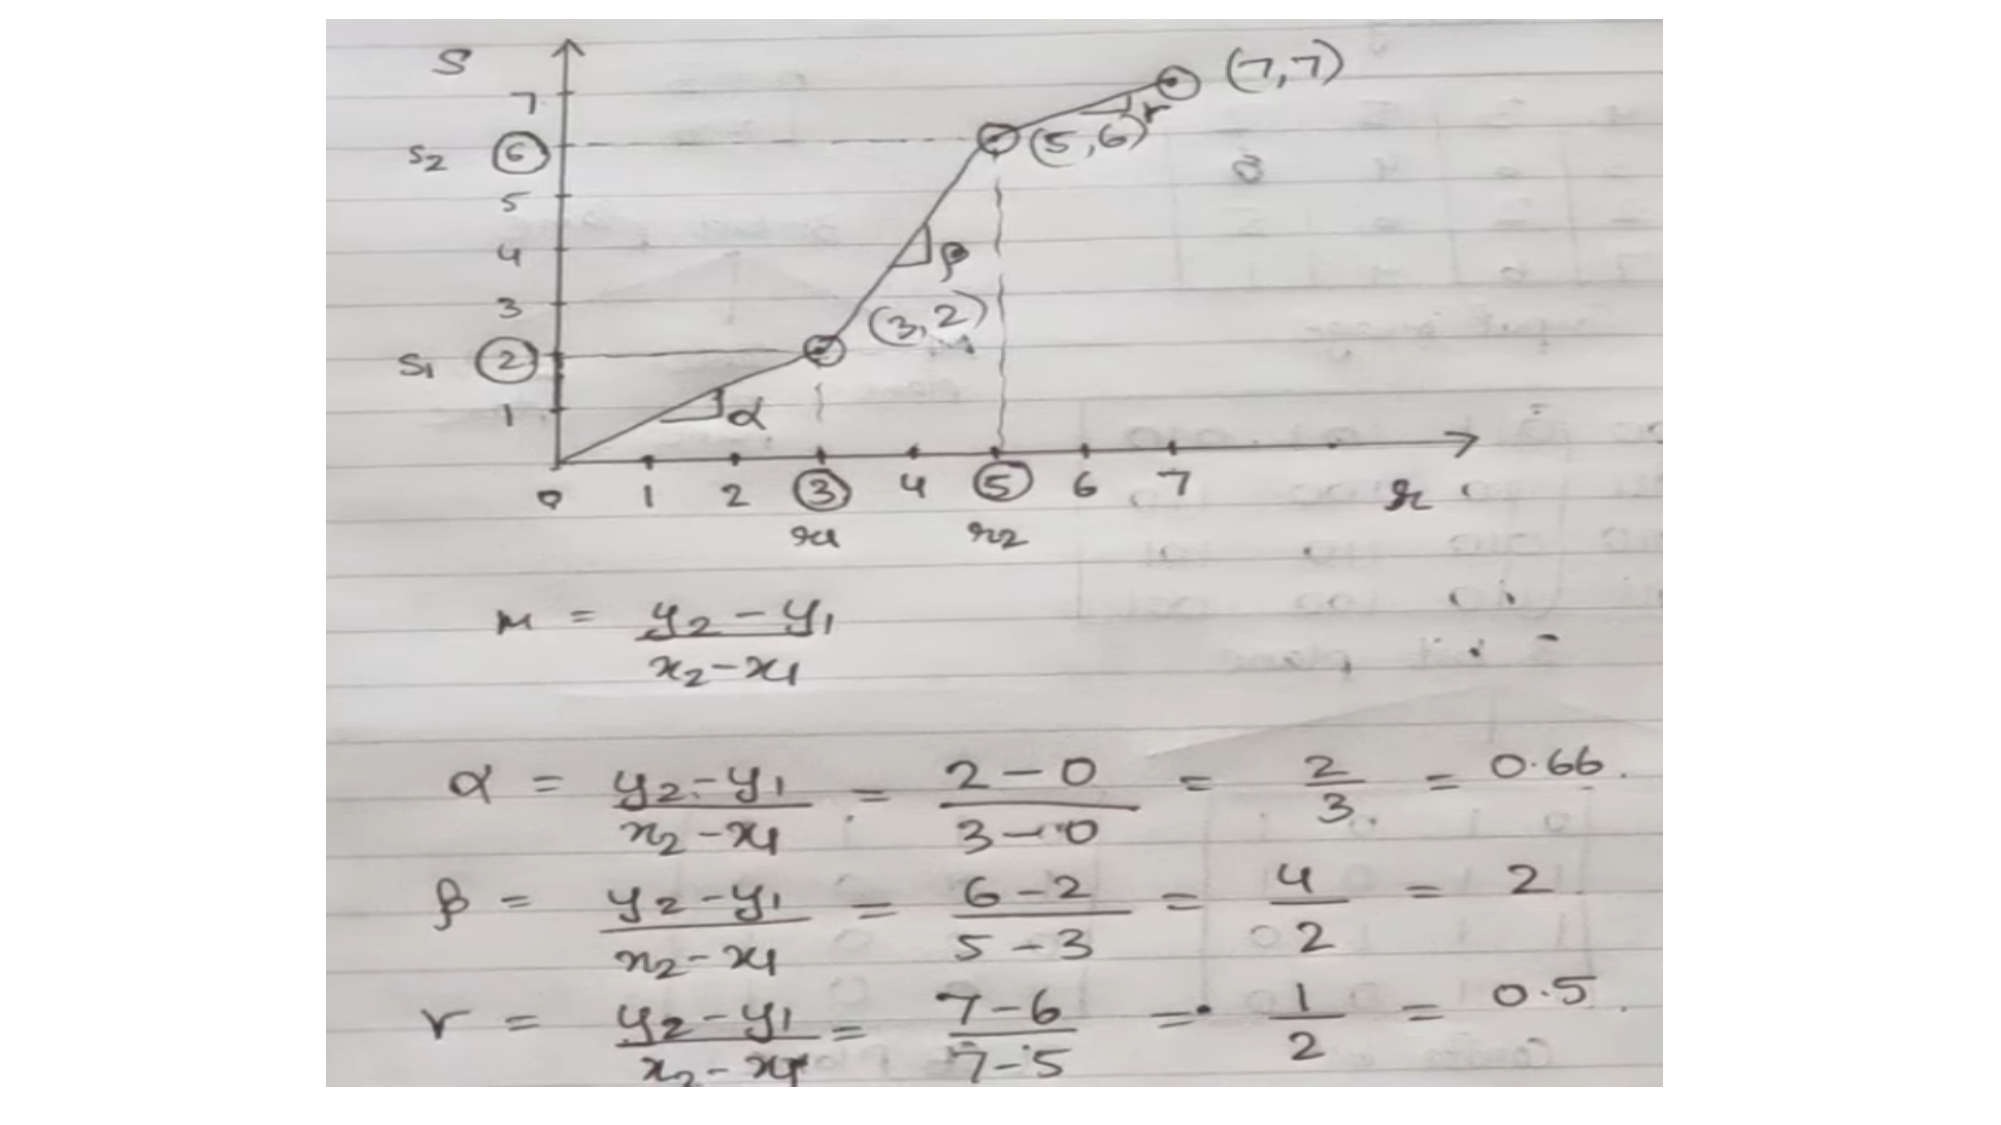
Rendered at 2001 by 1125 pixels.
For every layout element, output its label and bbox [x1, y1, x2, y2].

list [326, 19, 1663, 1087]
